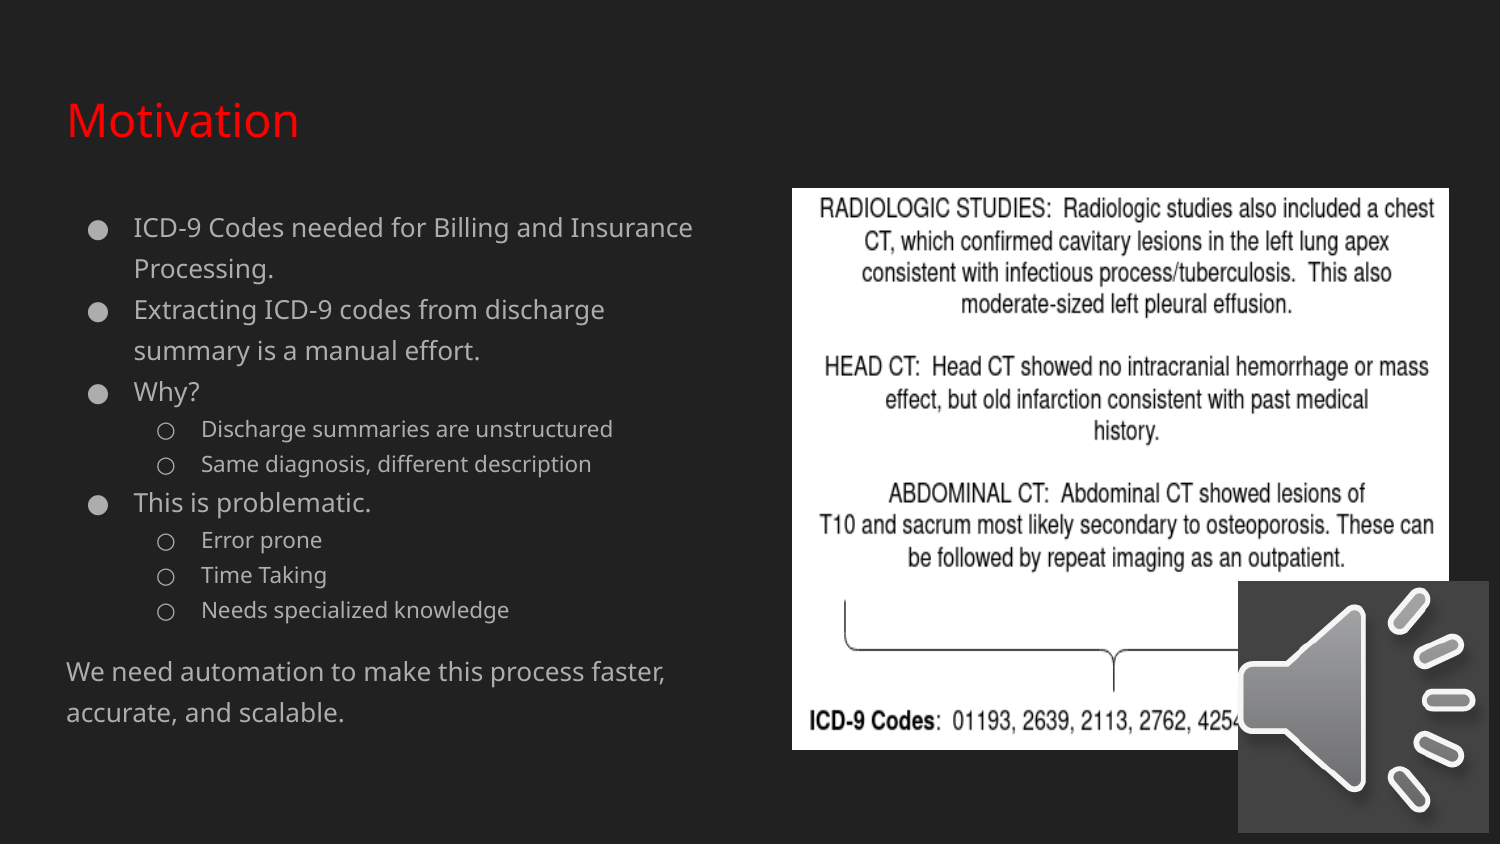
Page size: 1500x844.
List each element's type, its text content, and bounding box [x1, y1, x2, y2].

picture [792, 188, 1490, 834]
list ICD-9 Codes needed for Billing and Insurance Processing. Extracting ICD-9 codes from discharge summary is a manual effort. Why? Discharge summaries are unstructured Same diagnosis, different description This is problematic. Error prone Time Taking Needs specialized knowledge We need automation to make this process faster, accurate, and scalable. [51, 189, 727, 750]
title Motivation [51, 72, 1449, 167]
